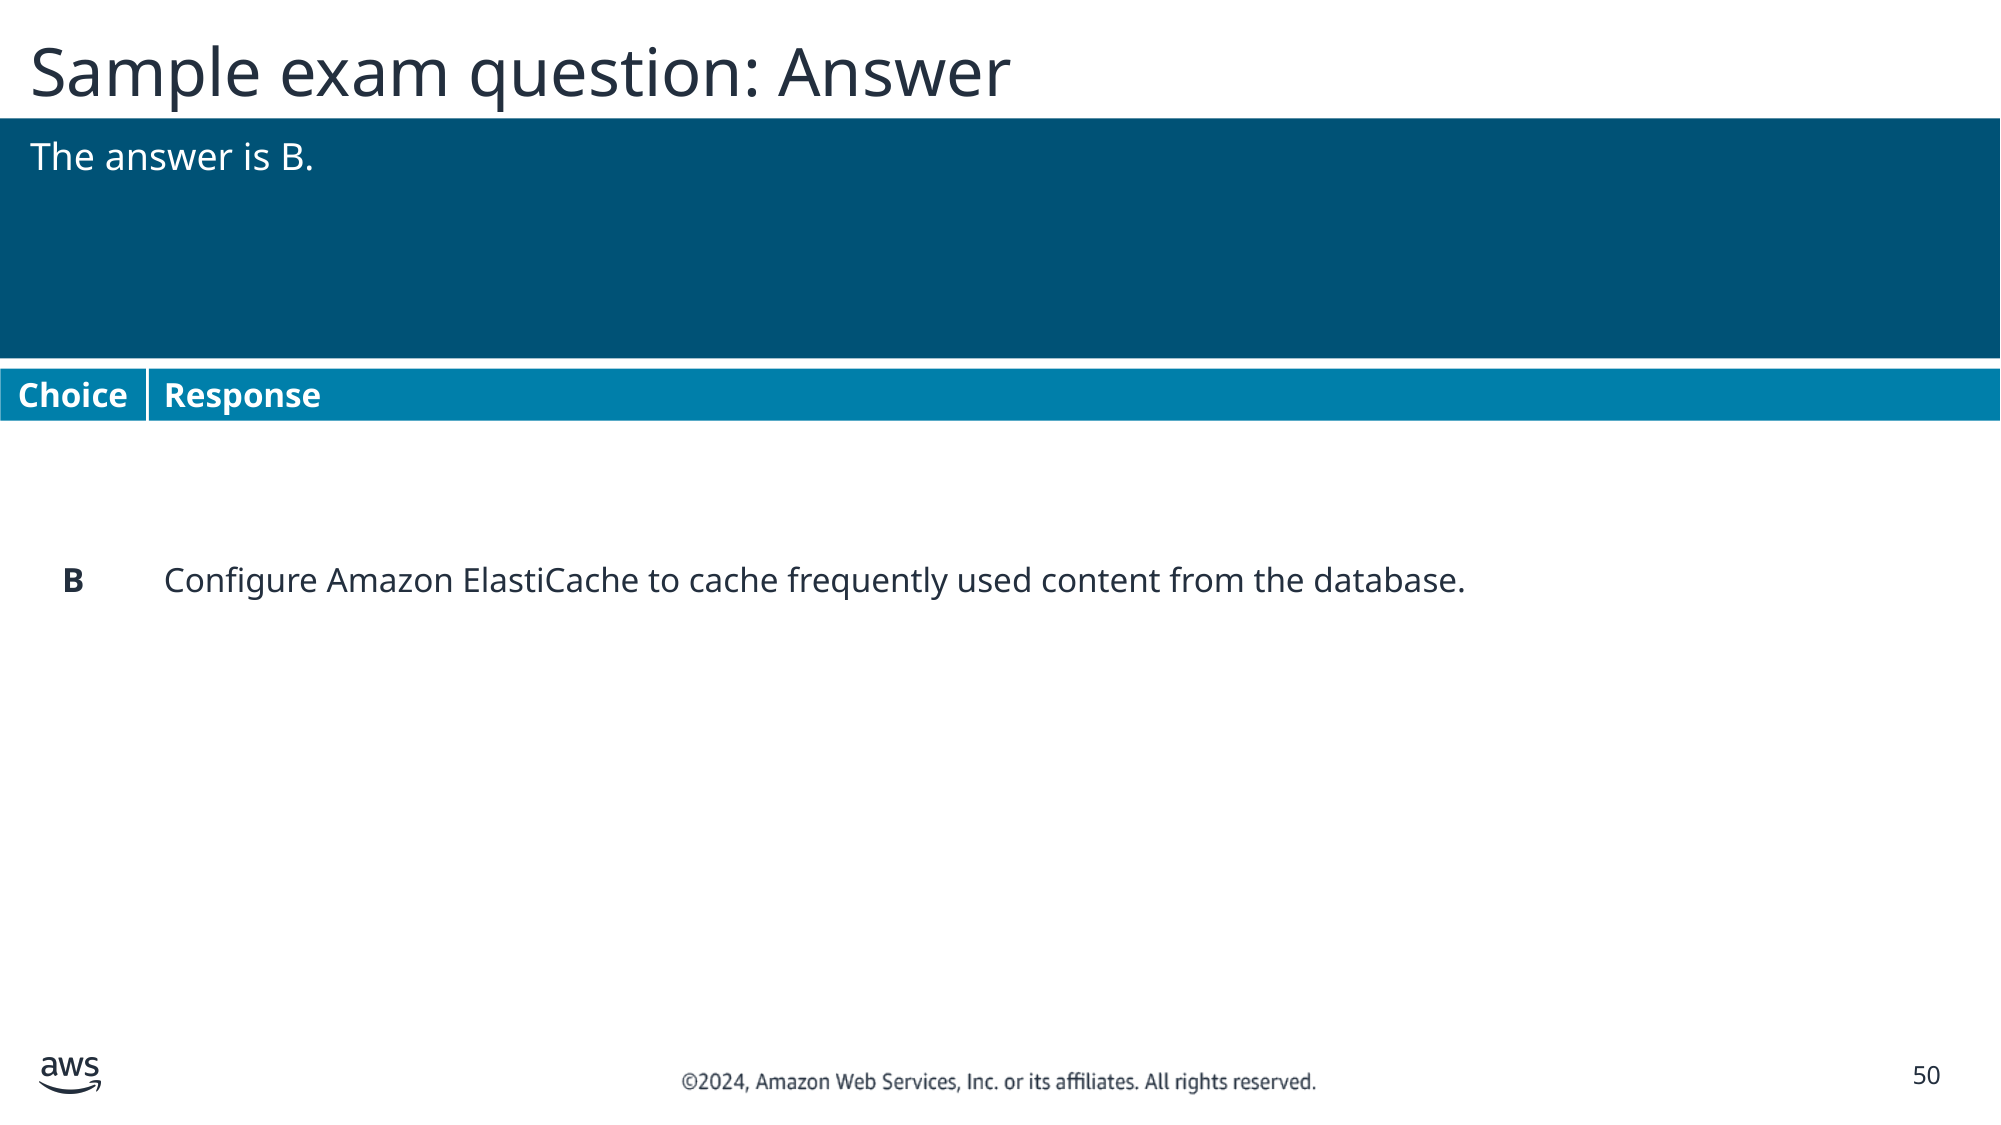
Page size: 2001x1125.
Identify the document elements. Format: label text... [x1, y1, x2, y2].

text_box Response [148, 368, 2000, 418]
picture [39, 1057, 101, 1094]
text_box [0, 420, 2000, 632]
text_box Choice [0, 368, 146, 420]
picture [621, 1061, 1378, 1105]
list The answer is B. [0, 118, 2000, 359]
slide_number ‹#› [1861, 1057, 1941, 1095]
title Sample exam question: Answer [0, 0, 2000, 118]
